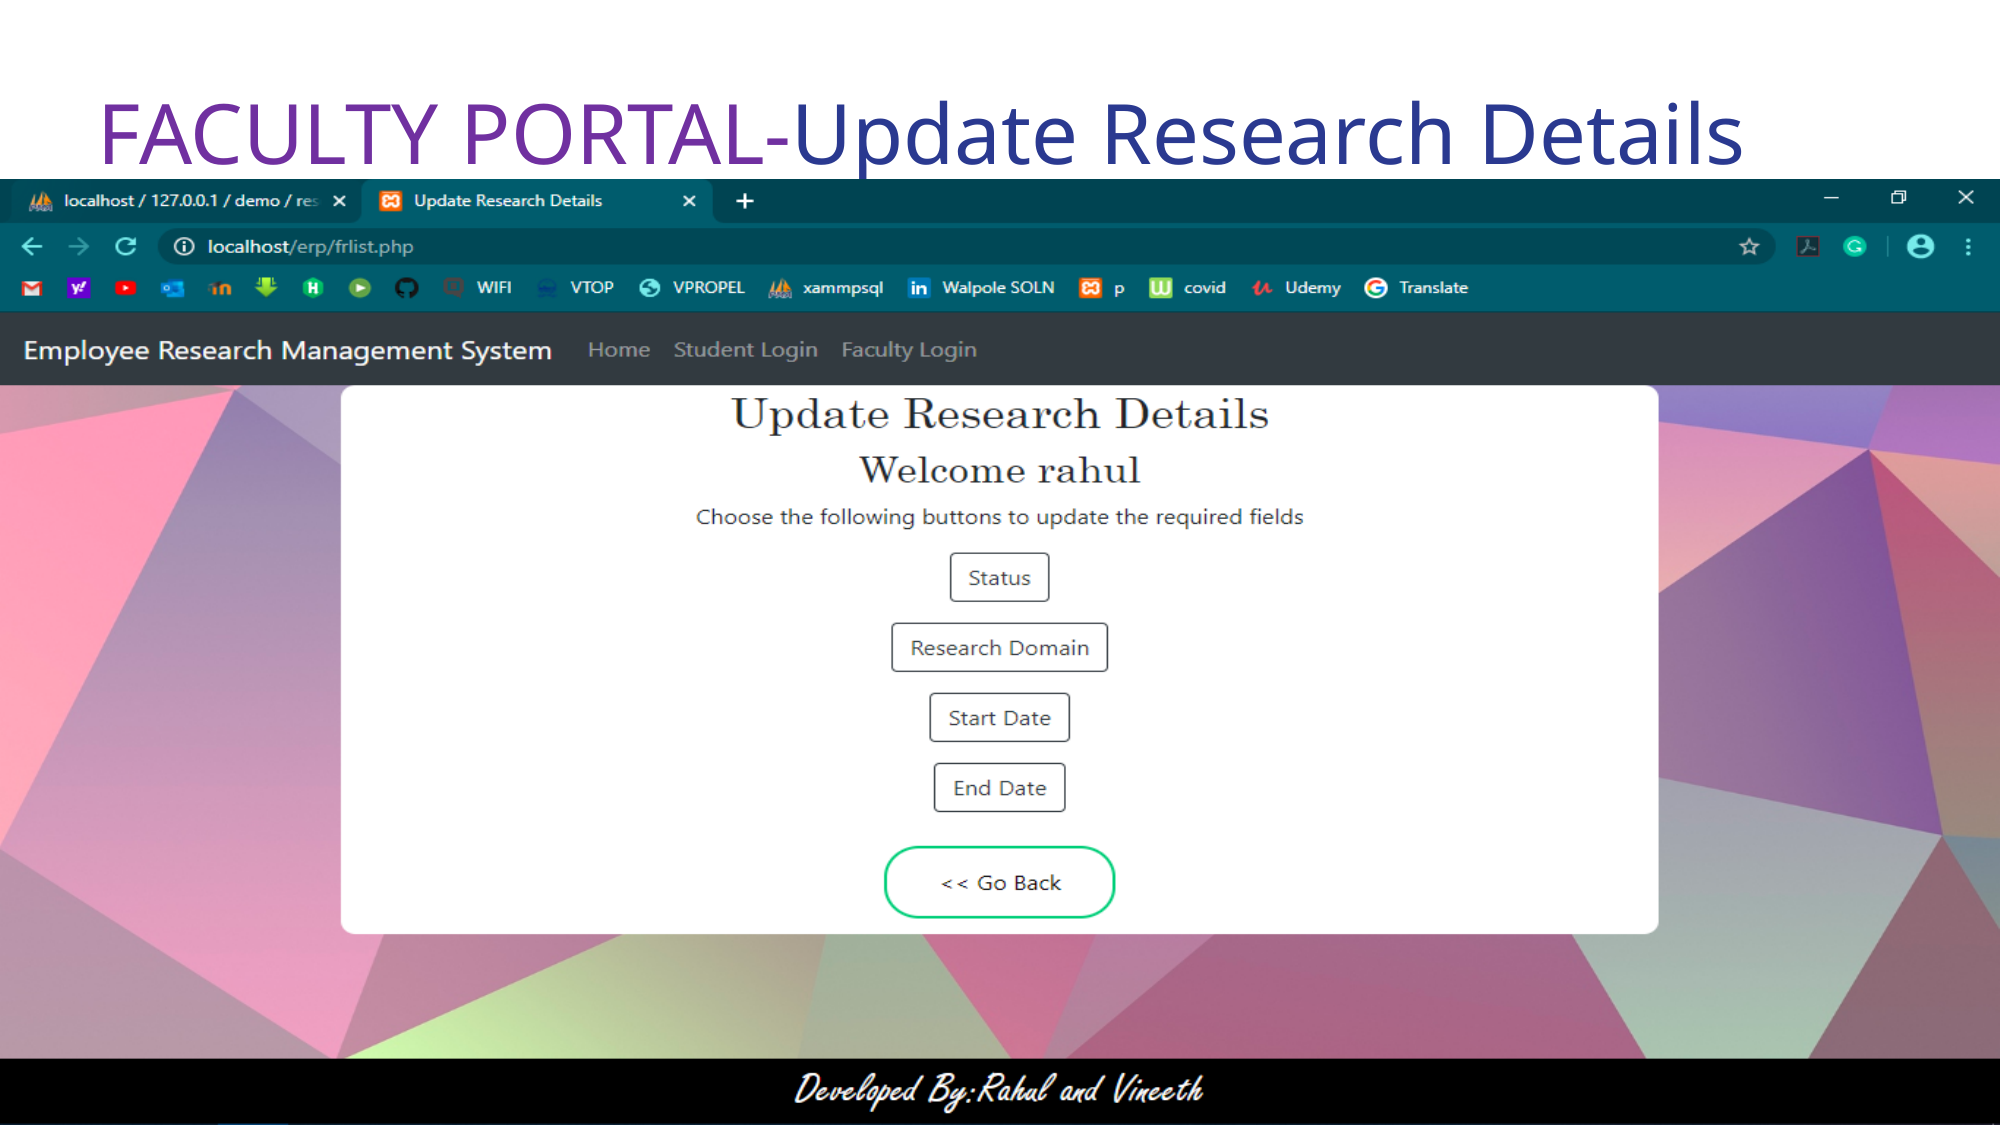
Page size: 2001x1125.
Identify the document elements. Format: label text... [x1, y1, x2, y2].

picture [0, 179, 2000, 1125]
title FACULTY PORTAL-Update Research Details [82, 24, 1808, 176]
